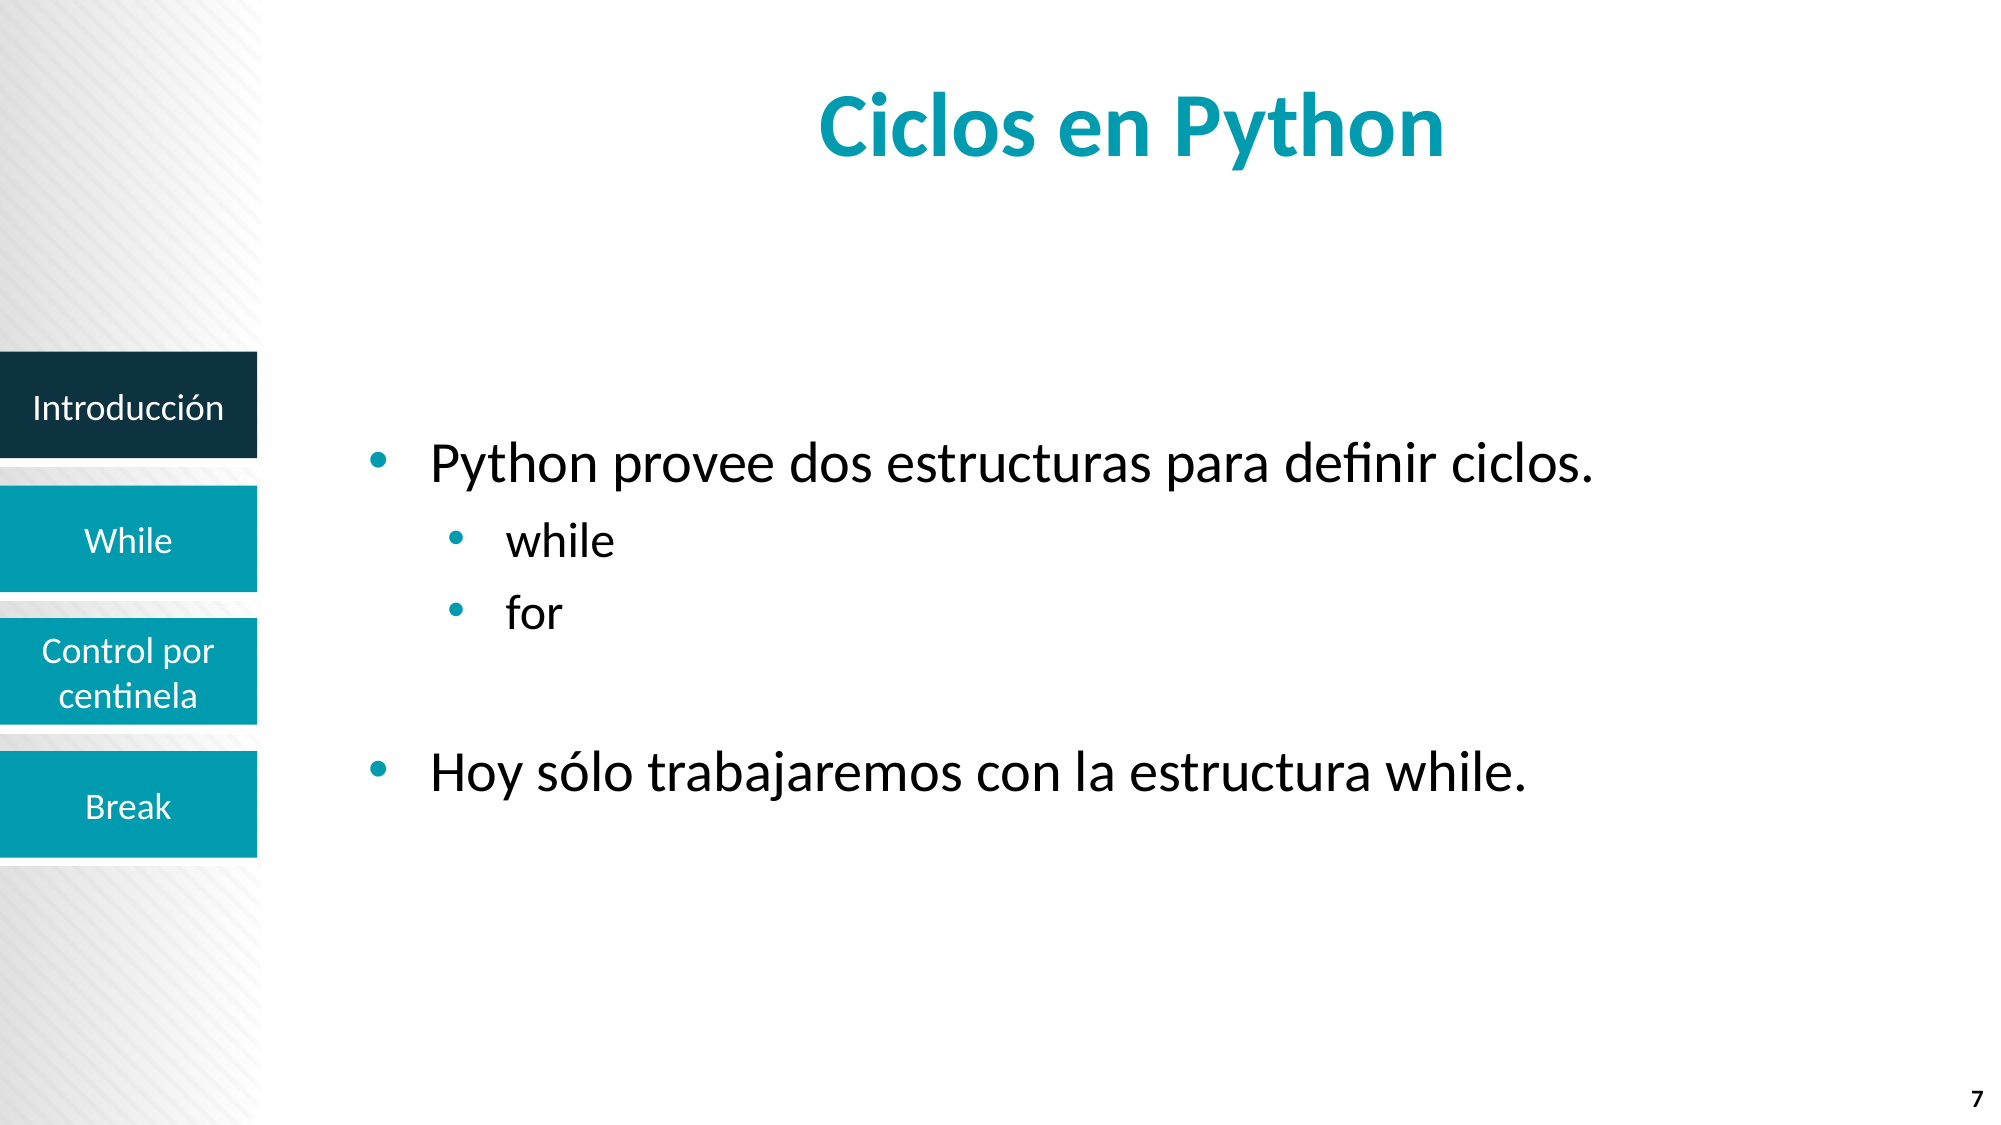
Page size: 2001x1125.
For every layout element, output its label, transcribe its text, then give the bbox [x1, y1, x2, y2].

slide_number 7 [1921, 1072, 2000, 1124]
list Python provee dos estructuras para definir ciclos. while for Hoy sólo trabajaremos con la estructura while. [340, 231, 1927, 997]
title Ciclos en Python [340, 36, 1927, 204]
